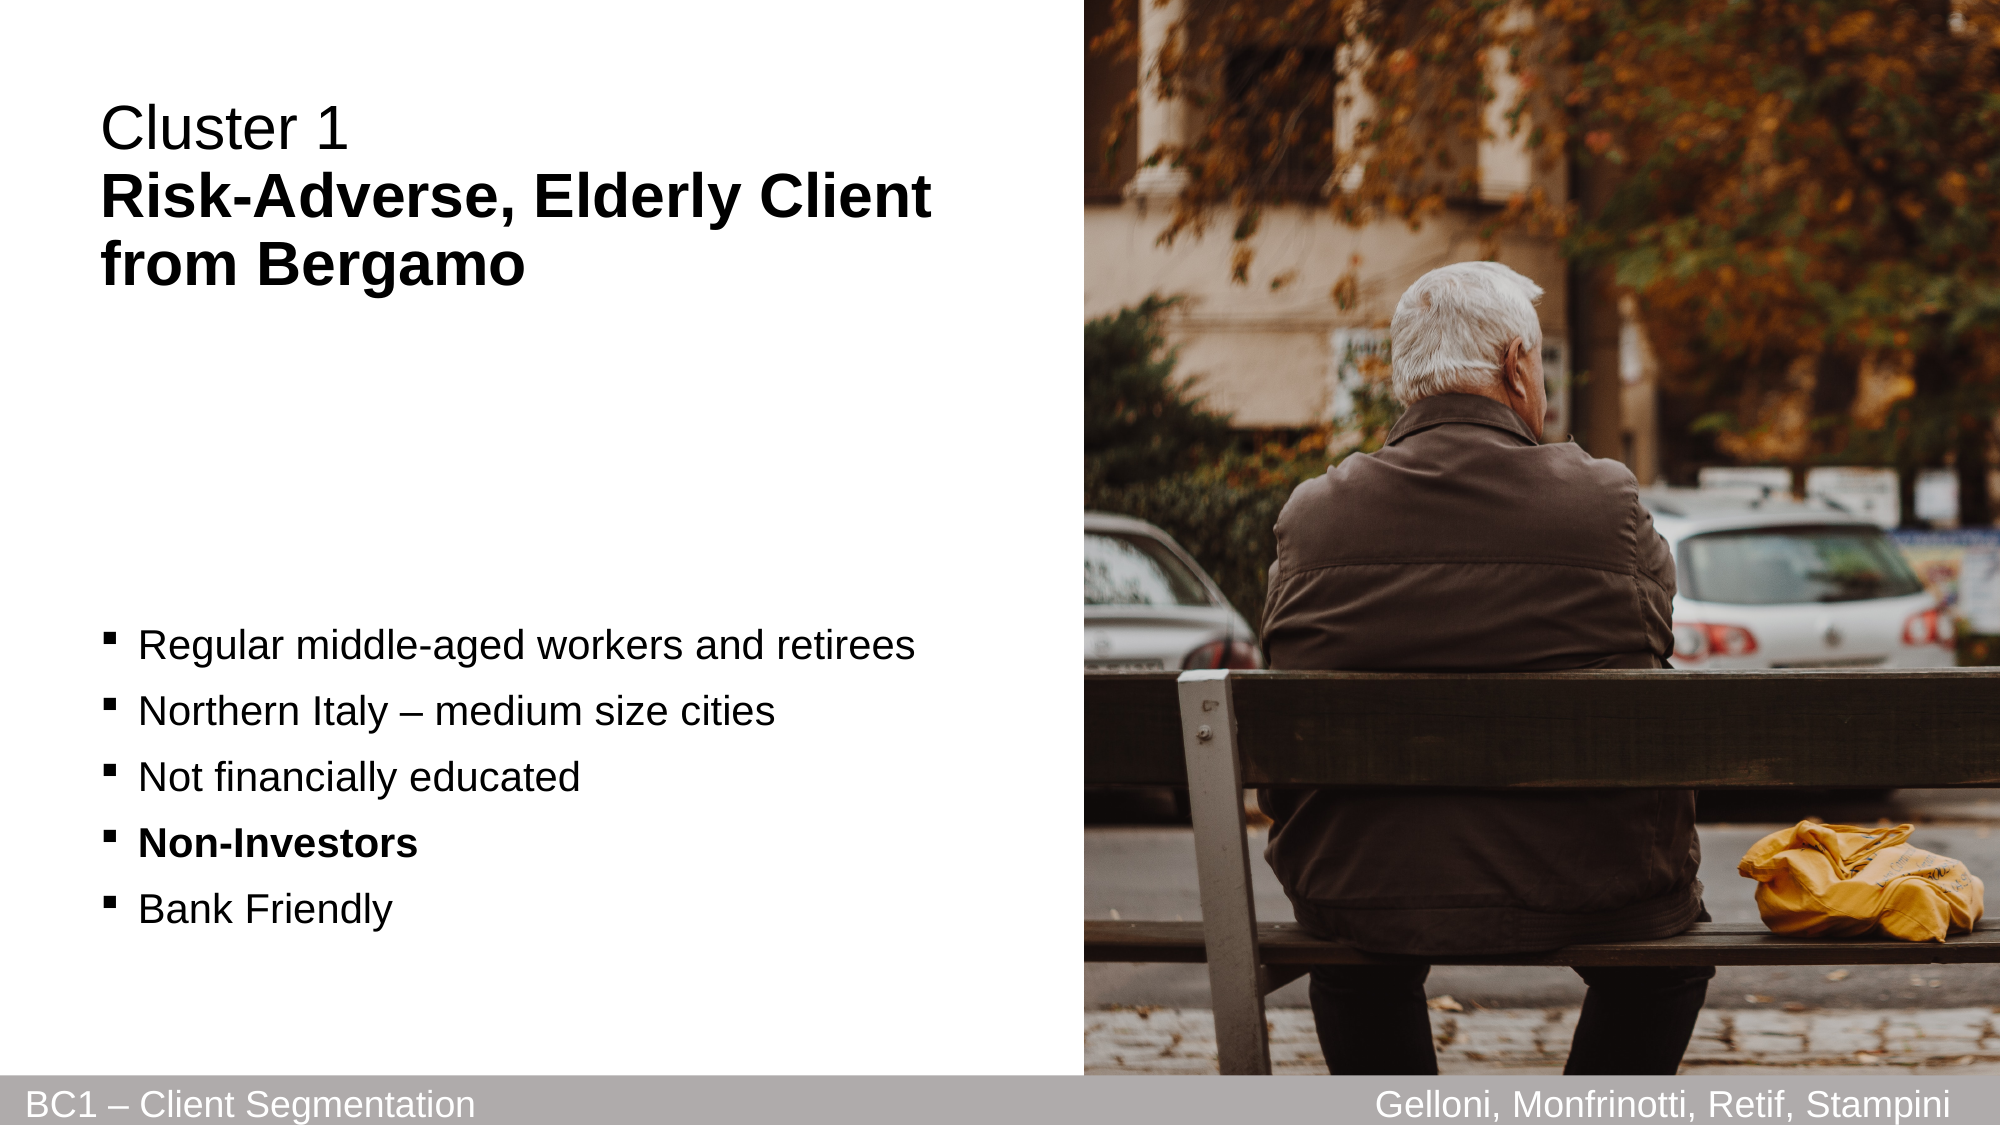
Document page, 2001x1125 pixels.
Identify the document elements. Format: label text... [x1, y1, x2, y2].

title Cluster 1 Risk-Adverse, Elderly Client from Bergamo [85, 88, 1084, 306]
picture [1084, 0, 2000, 1081]
text_box BC1 – Client Segmentation Gelloni, Monfrinotti, Retif, Stampini [0, 1074, 2000, 1125]
list Regular middle-aged workers and retirees Northern Italy – medium size cities Not financially educated Non-Investors Bank Friendly [85, 616, 1084, 1074]
